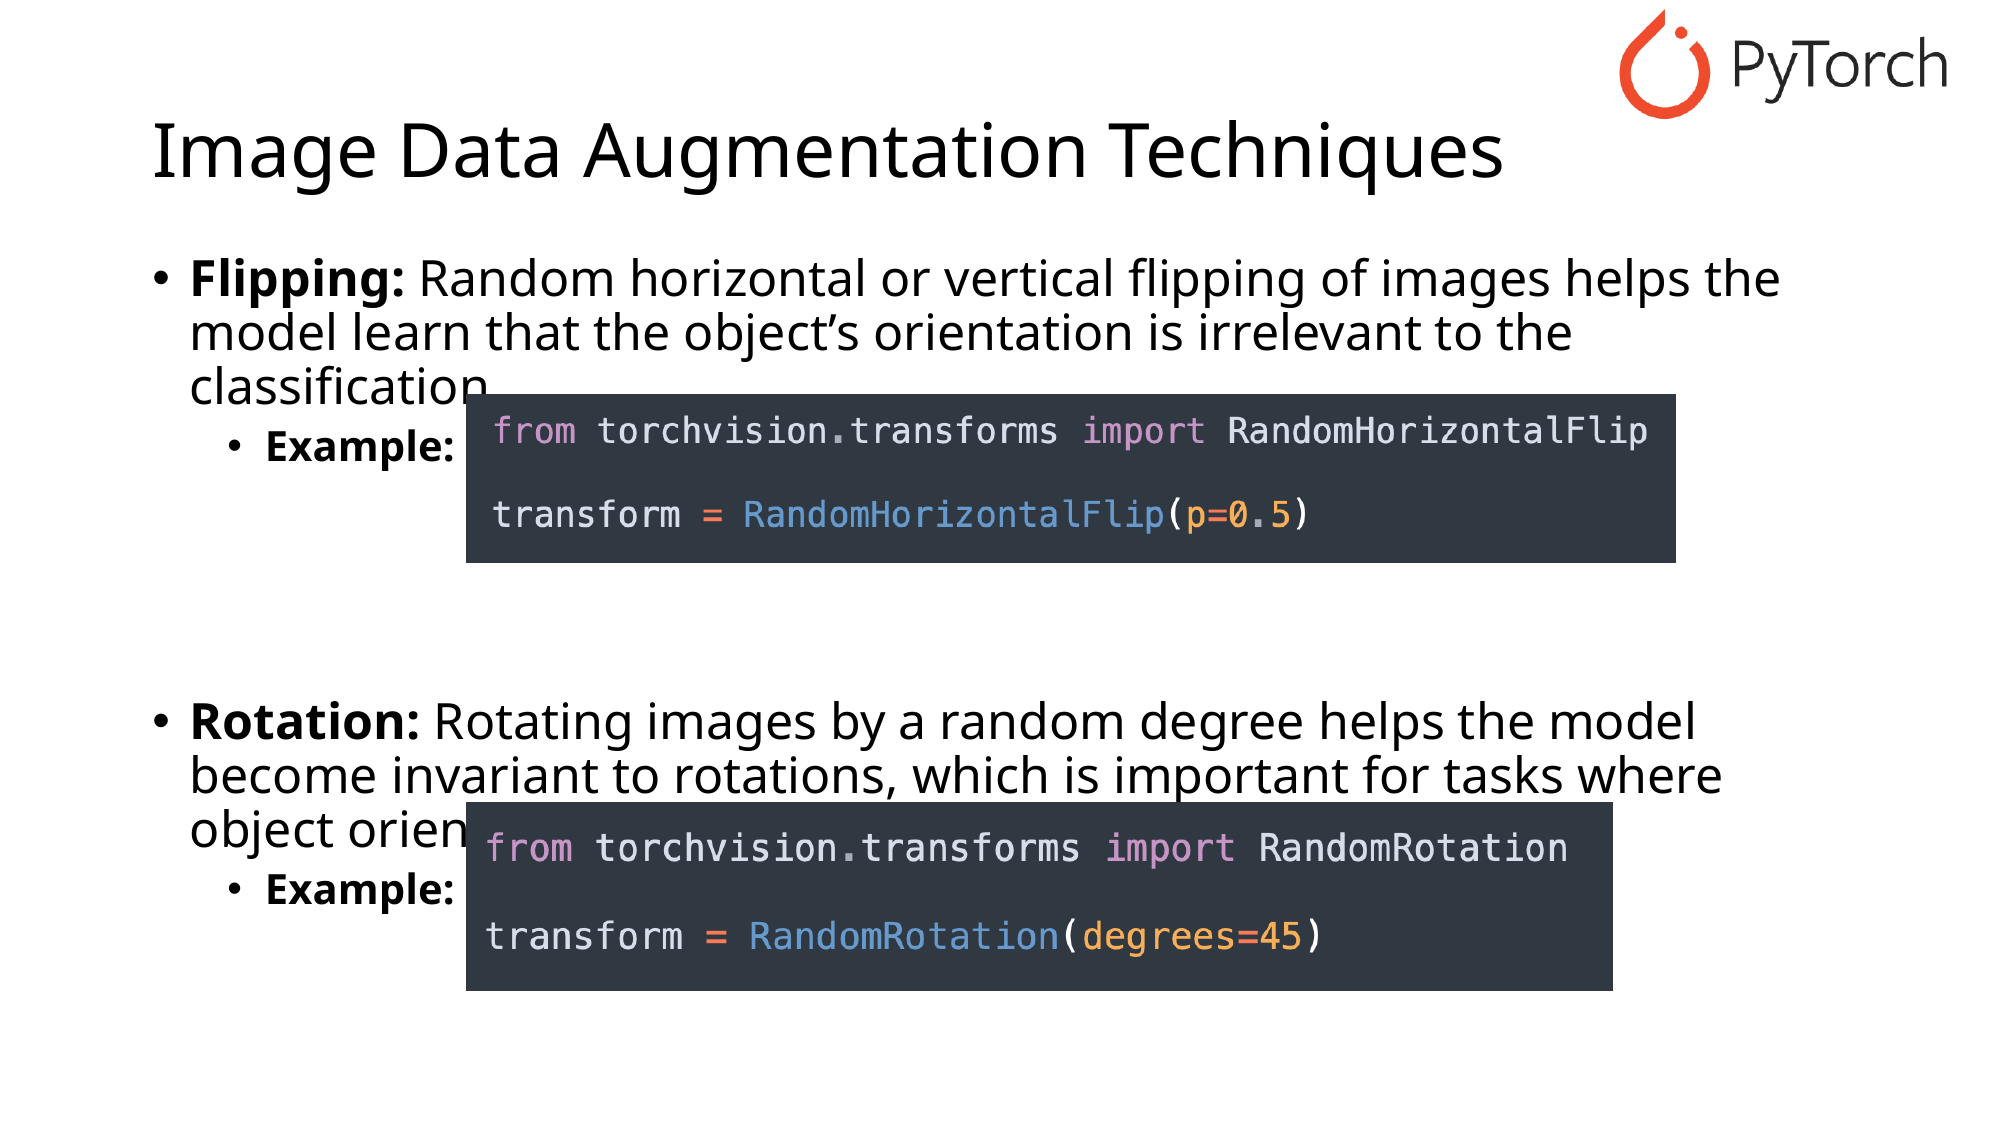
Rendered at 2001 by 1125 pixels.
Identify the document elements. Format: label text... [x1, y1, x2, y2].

picture [466, 802, 1614, 991]
picture [466, 393, 1677, 563]
title Image Data Augmentation Techniques [137, 59, 1863, 245]
list Flipping: Random horizontal or vertical flipping of images helps the model learn that the object’s orientation is irrelevant to the classification. Example: Rotation: Rotating images by a random degree helps the model become invariant to rotations, which is important for tasks where object orientation varies. Example: [137, 245, 1863, 1036]
picture [1596, 0, 1970, 157]
